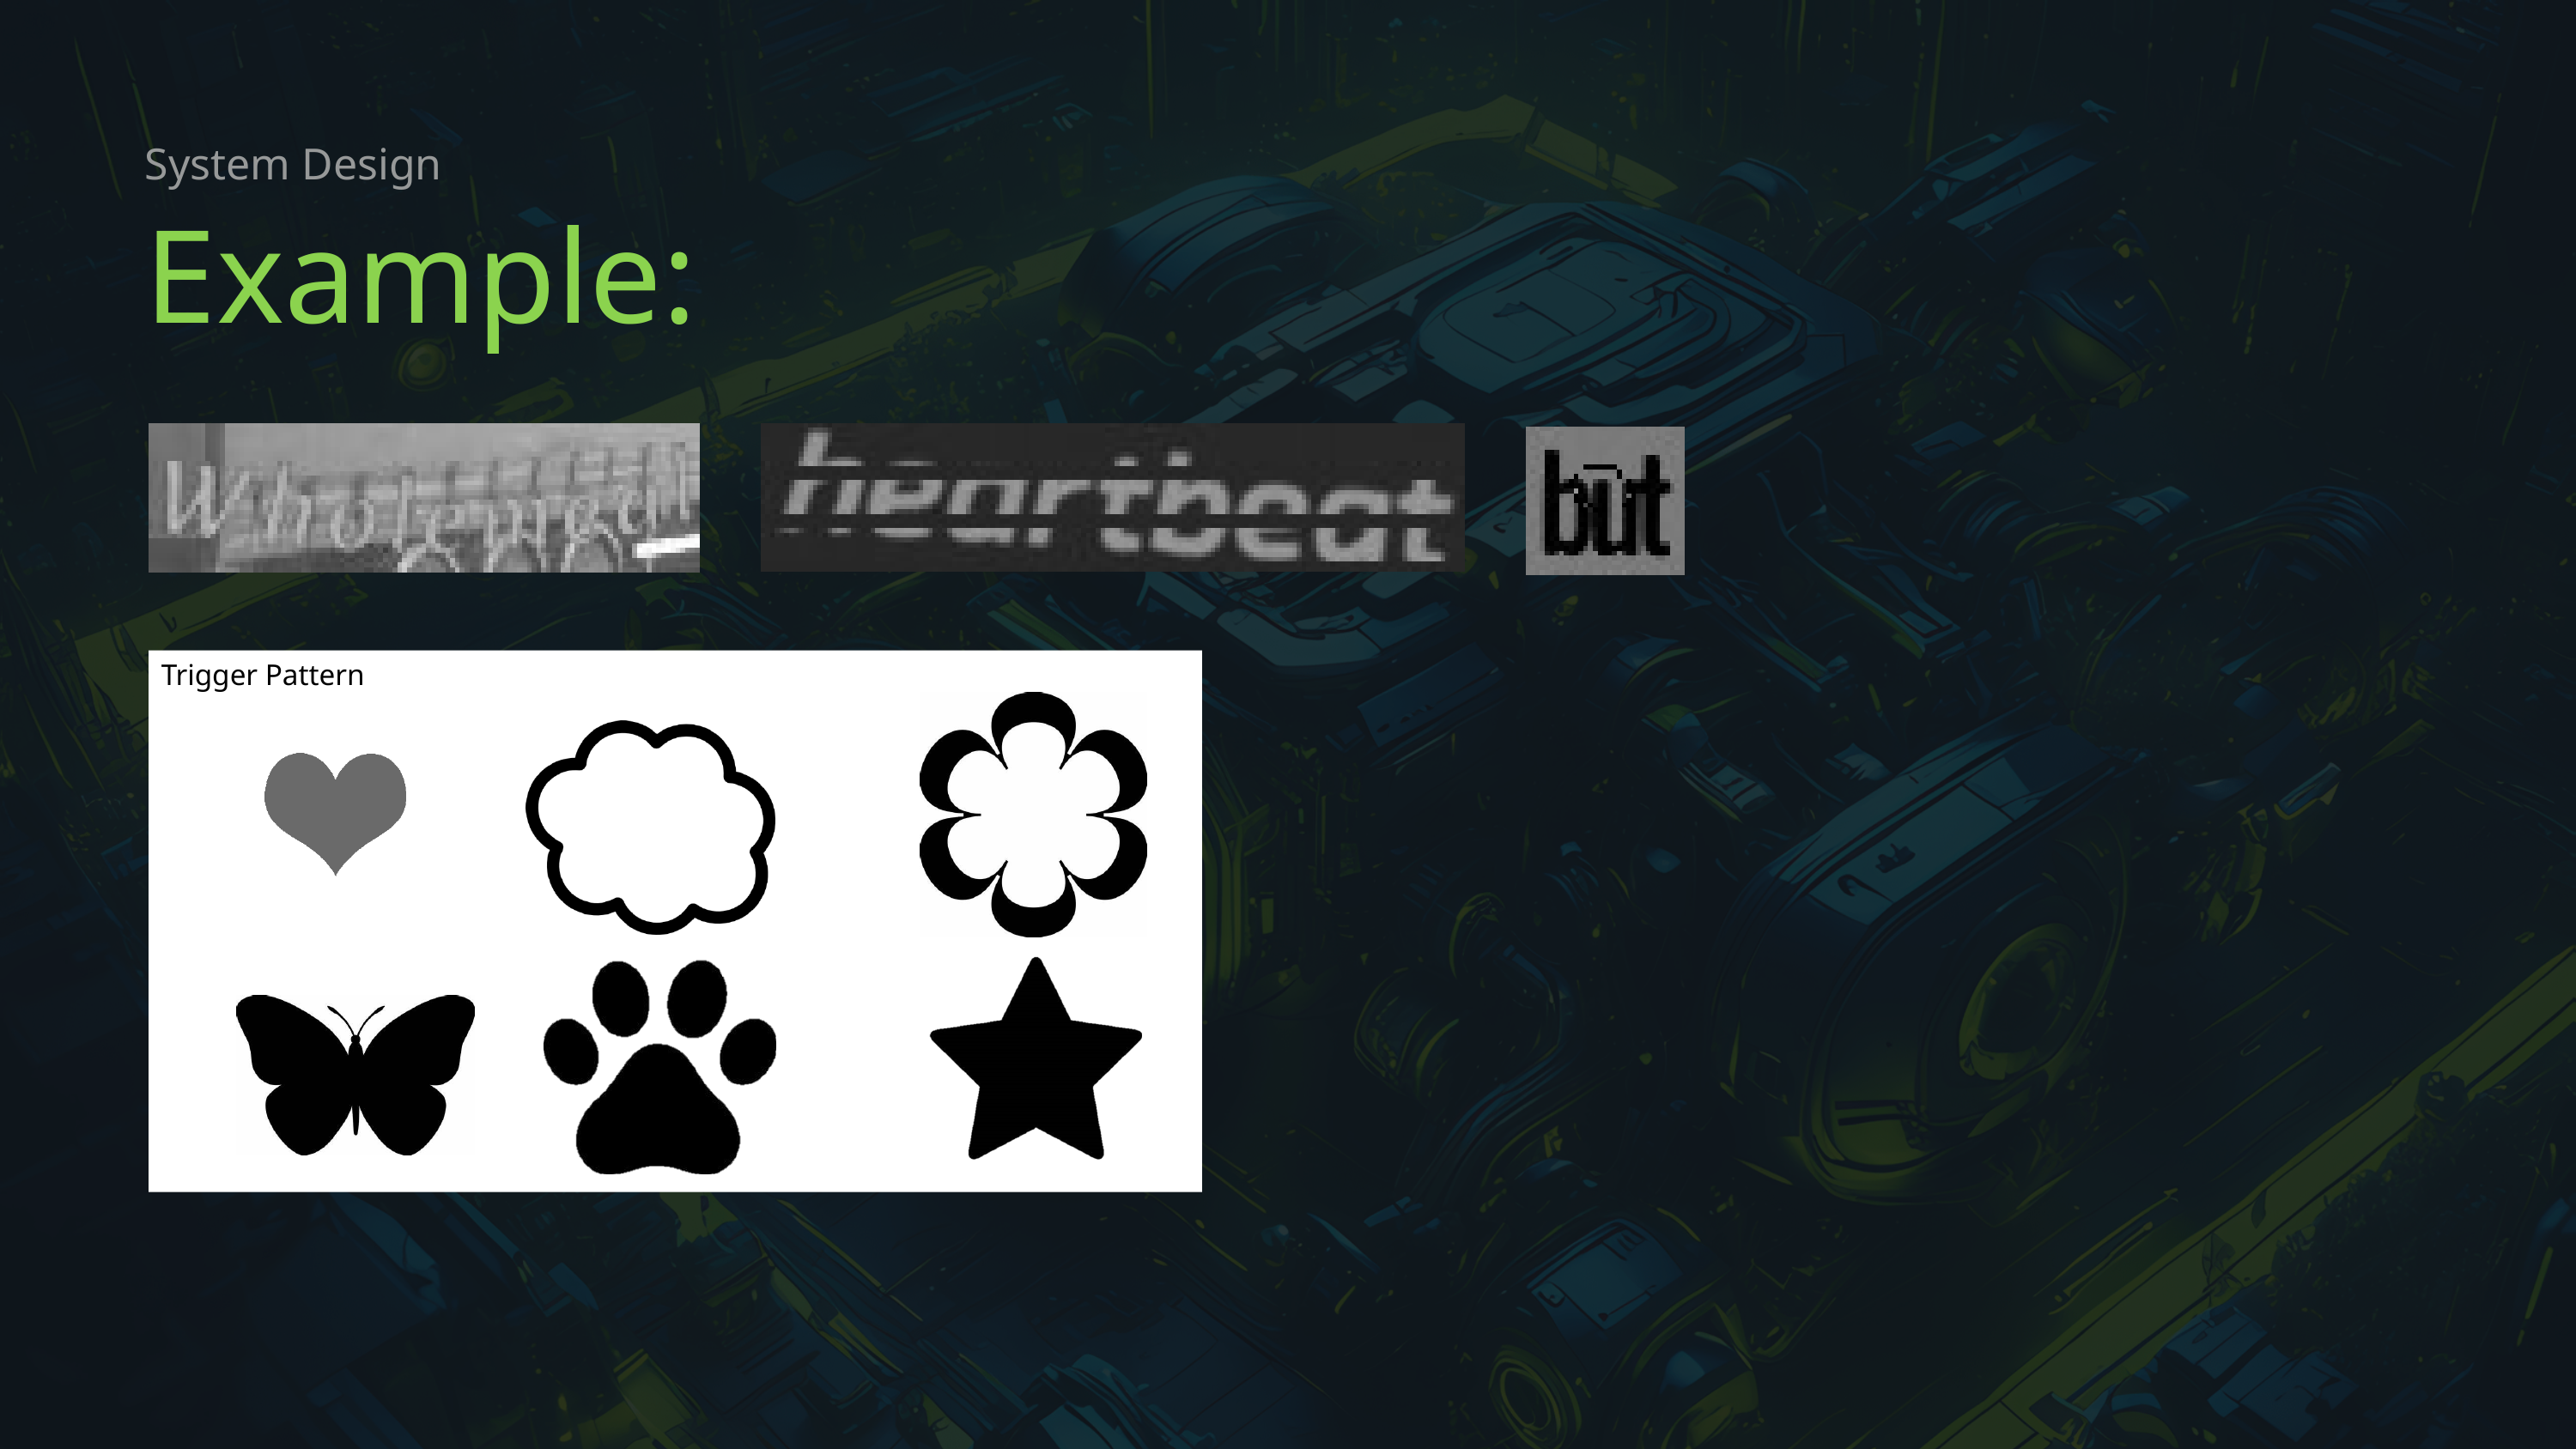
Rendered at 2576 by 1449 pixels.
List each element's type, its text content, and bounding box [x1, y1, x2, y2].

text_box System Design [144, 132, 449, 189]
text_box [147, 648, 1204, 1194]
picture [1526, 426, 1685, 575]
text_box Example: [144, 220, 1374, 349]
picture [544, 960, 776, 1174]
picture [148, 423, 700, 573]
text_box Trigger Pattern [149, 650, 525, 698]
picture [235, 995, 475, 1156]
picture [920, 691, 1147, 937]
picture [526, 720, 775, 935]
text_box [0, 0, 2576, 1449]
picture [922, 943, 1151, 1172]
picture [761, 423, 1465, 573]
picture [264, 752, 406, 876]
